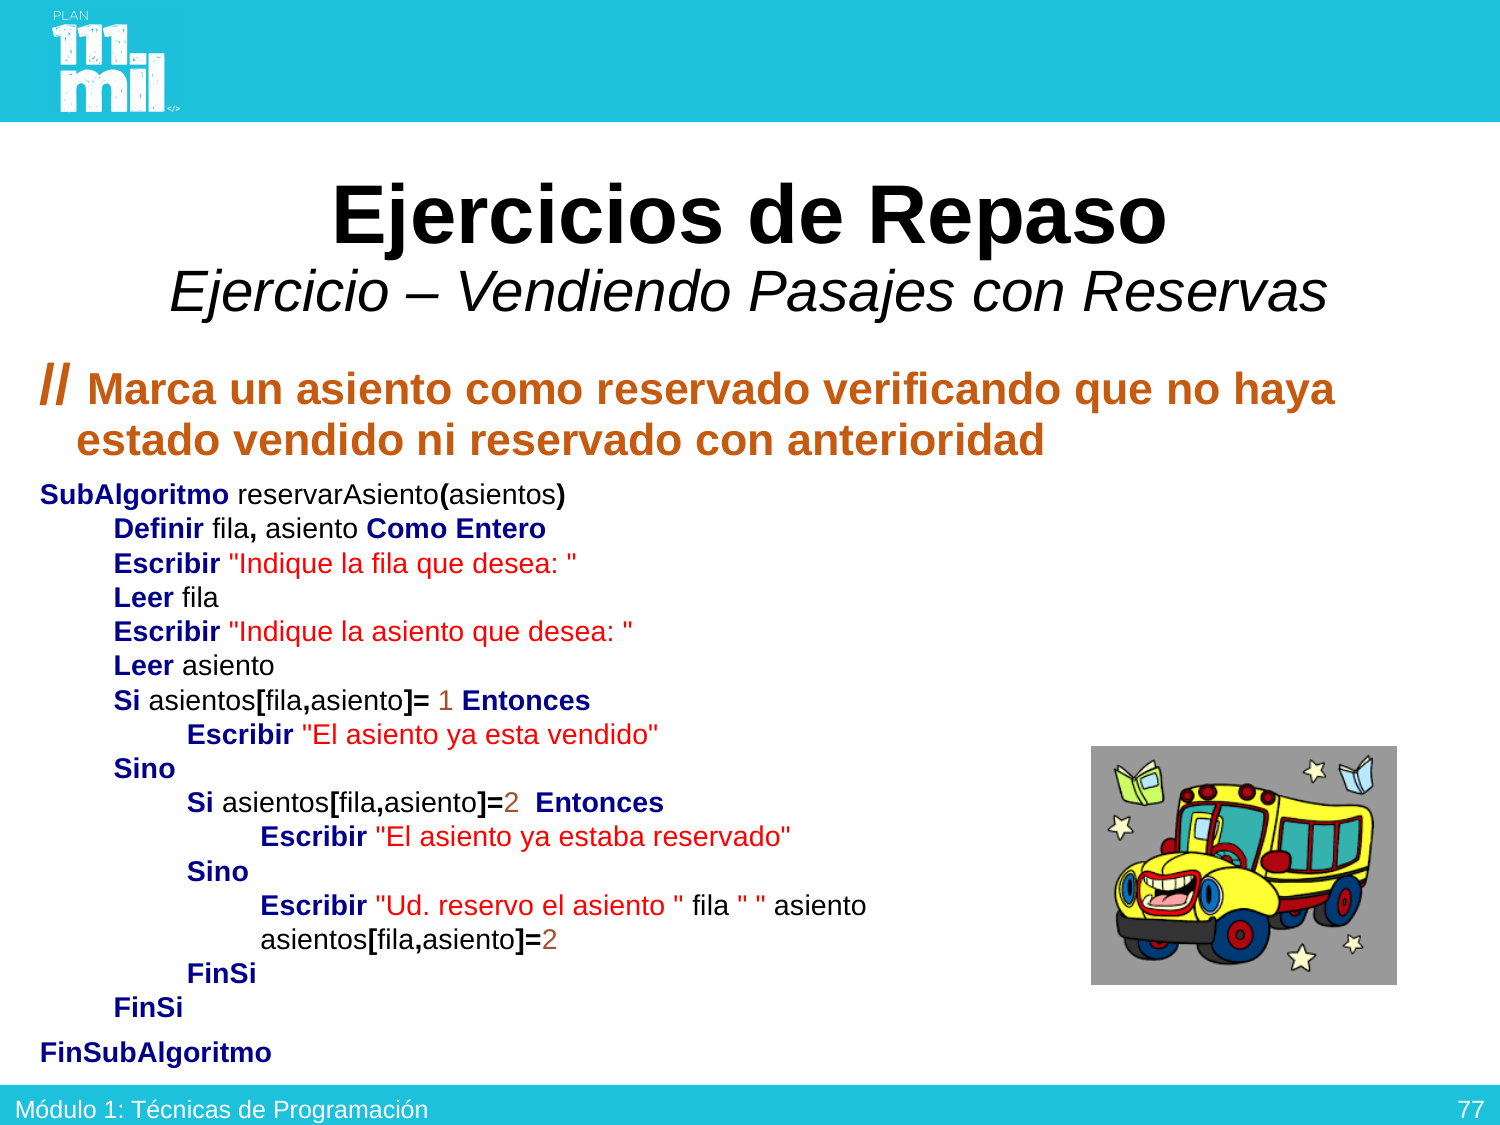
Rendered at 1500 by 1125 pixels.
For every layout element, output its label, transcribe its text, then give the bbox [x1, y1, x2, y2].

footer Módulo 1: Técnicas de Programación [0, 1078, 507, 1125]
list // Marca un asiento como reservado verificando que no haya estado vendido ni reservado con anterioridad SubAlgoritmo reservarAsiento(asientos) Definir fila, asiento Como Entero Escribir "Indique la fila que desea: " Leer fila Escribir "Indique la asiento que desea: " Leer asiento Si asientos[fila,asiento]= 1 Entonces Escribir "El asiento ya esta vendido" Sino Si asientos[fila,asiento]=2 Entonces Escribir "El asiento ya estaba reservado" Sino Escribir "Ud. reservo el asiento " fila " " asiento asientos[fila,asiento]=2 FinSi FinSi FinSubAlgoritmo [24, 347, 1397, 1079]
title Ejercicios de Repaso Ejercicio – Vendiendo Pasajes con Reservas [103, 147, 1397, 347]
slide_number 76 [1162, 1078, 1500, 1125]
picture [1091, 746, 1397, 986]
